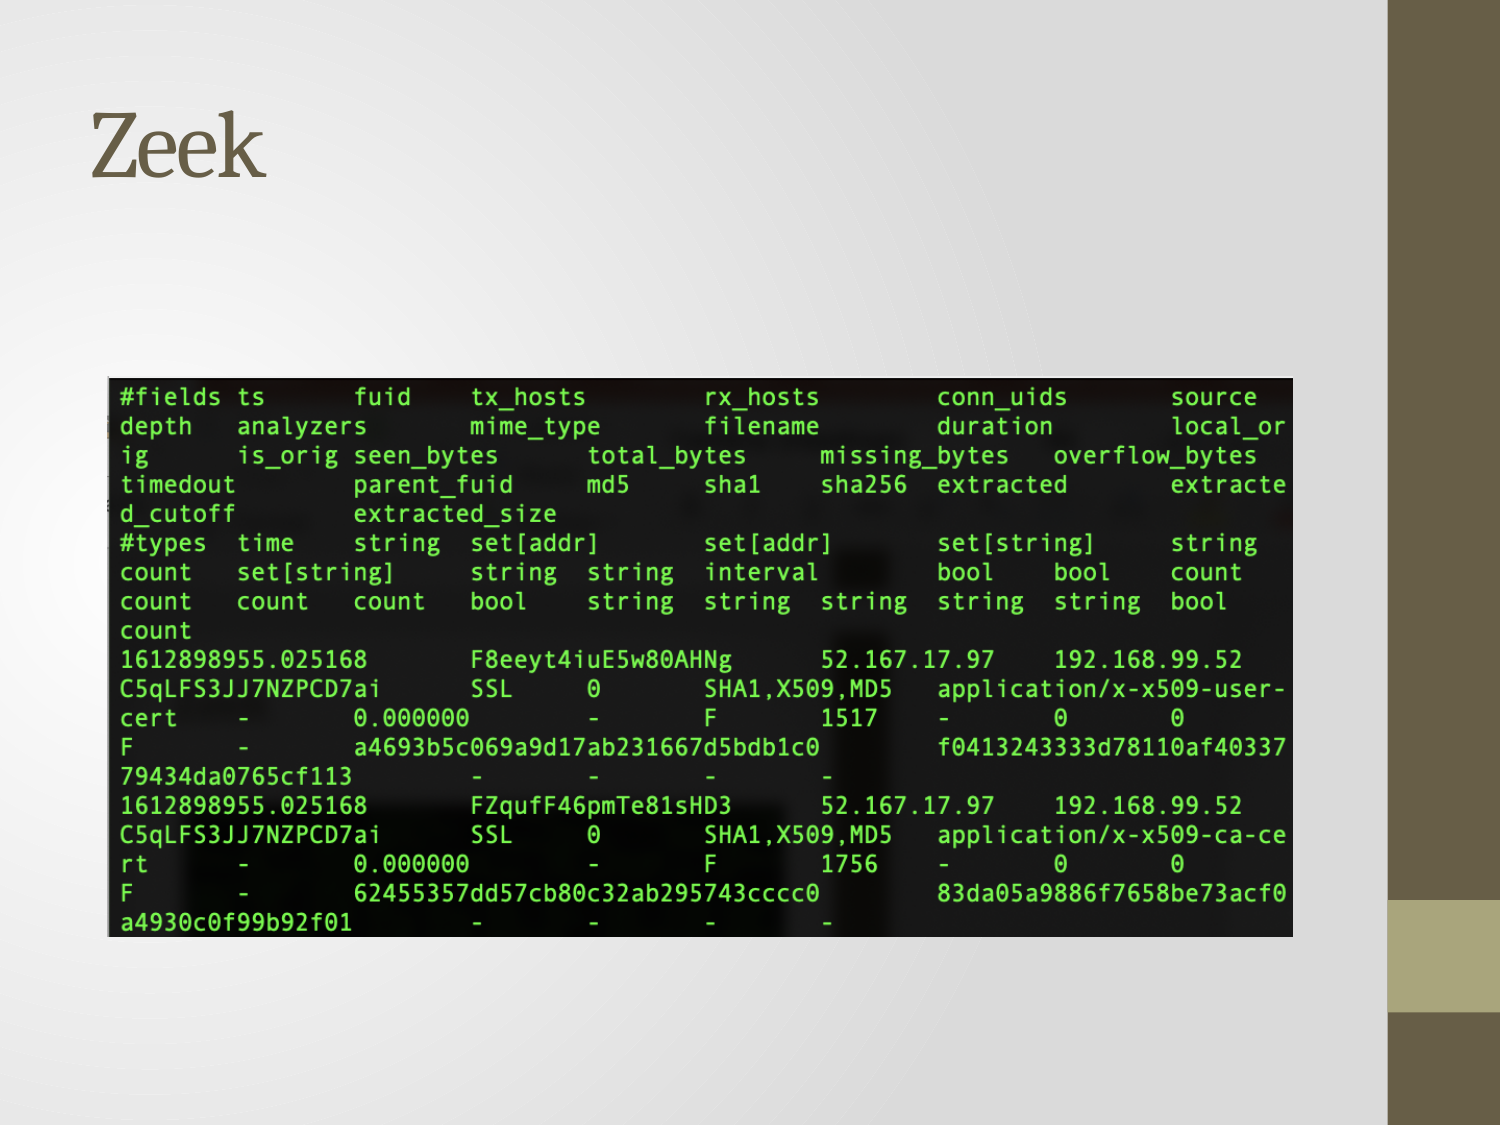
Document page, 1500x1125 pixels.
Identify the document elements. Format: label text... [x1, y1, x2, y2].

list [106, 375, 1294, 937]
title Zeek [75, 45, 1325, 233]
